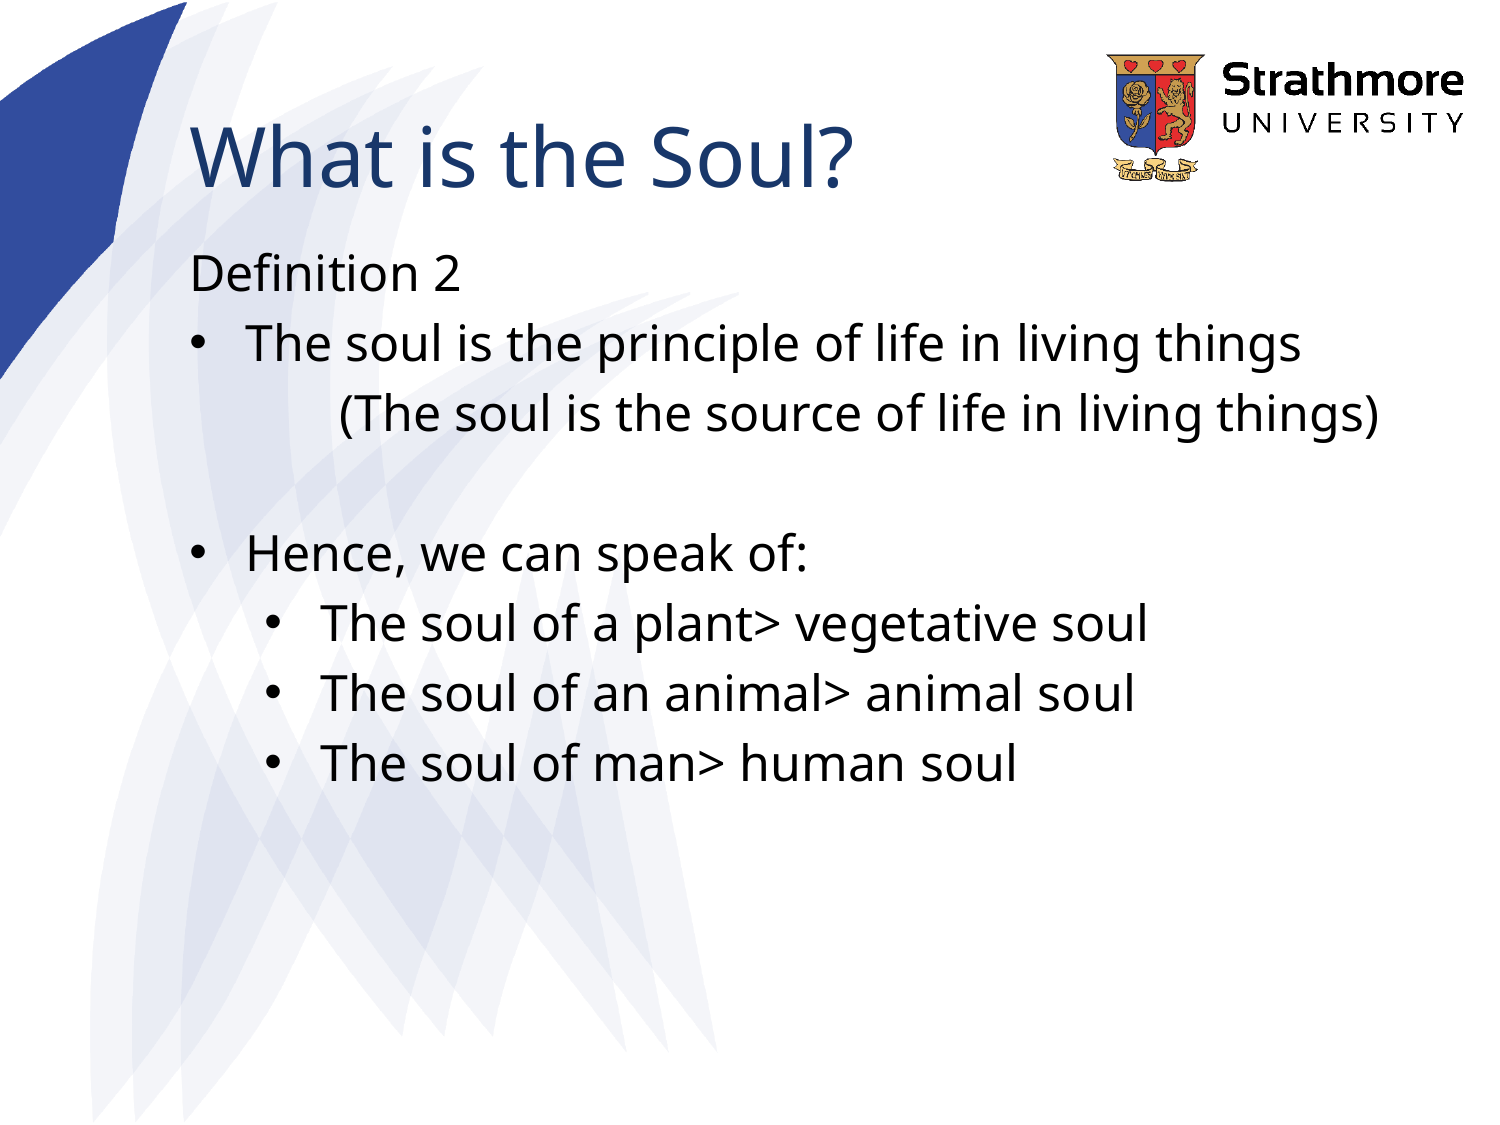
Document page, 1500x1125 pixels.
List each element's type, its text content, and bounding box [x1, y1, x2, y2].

list Definition 2 The soul is the principle of life in living things (The soul is the source of life in living things) Hence, we can speak of: The soul of a plant> vegetative soul The soul of an animal> animal soul The soul of man> human soul [174, 233, 1425, 1040]
title What is the Soul? [174, 89, 1059, 219]
picture [0, 0, 1498, 1125]
